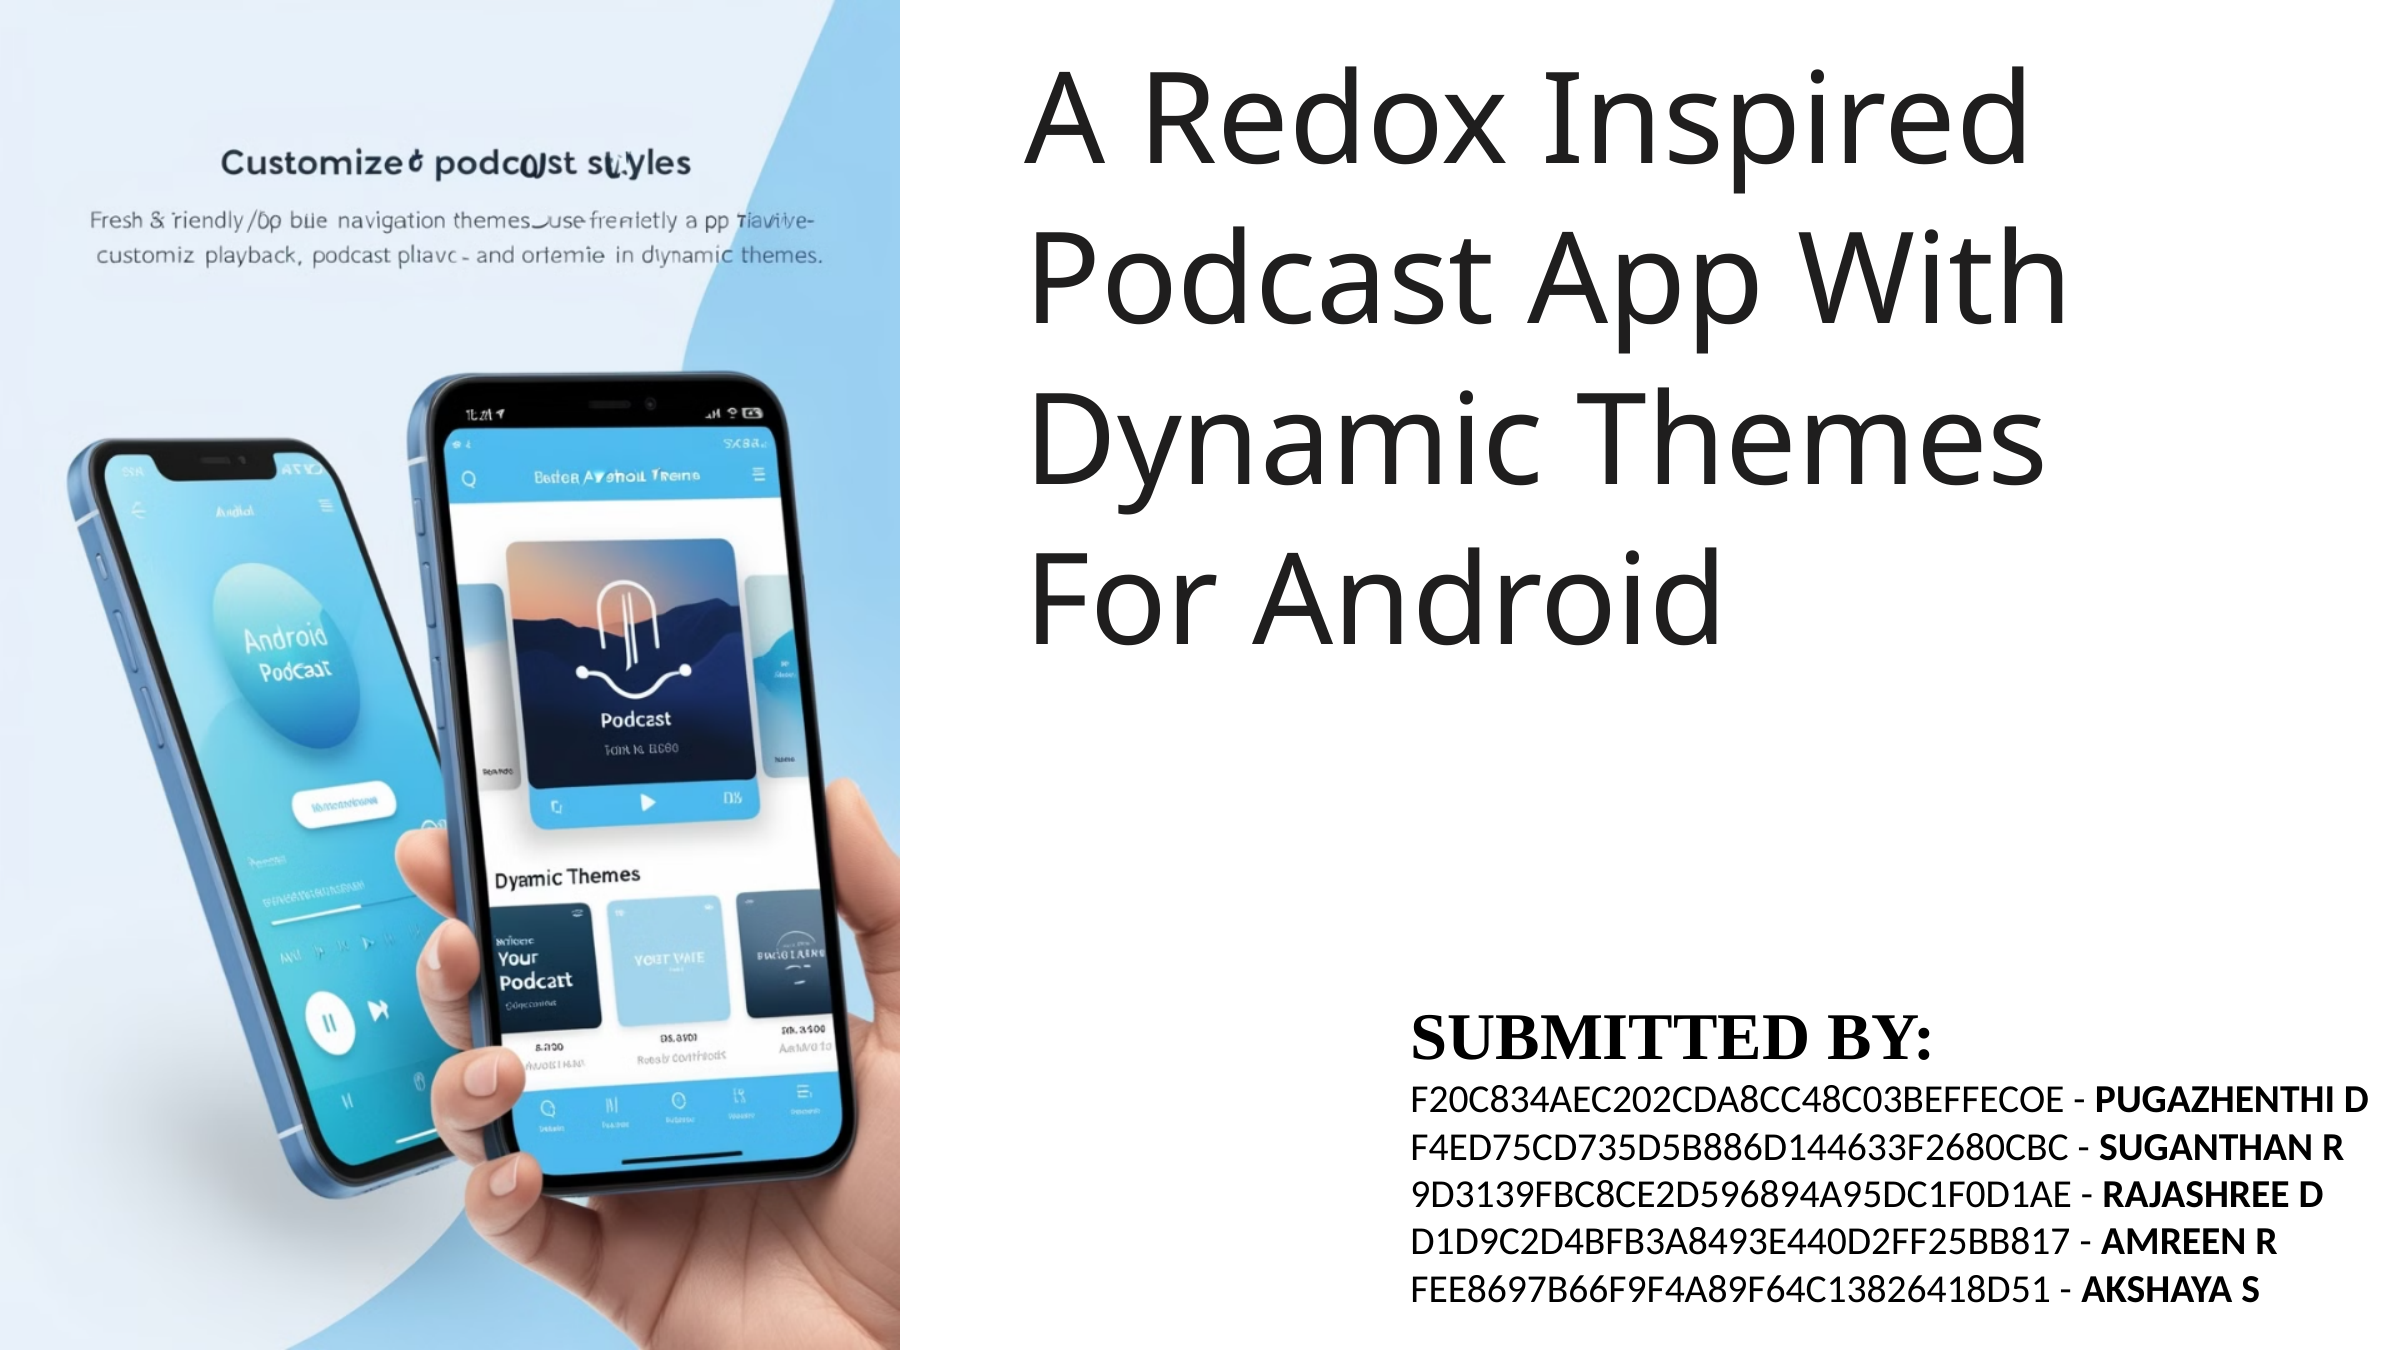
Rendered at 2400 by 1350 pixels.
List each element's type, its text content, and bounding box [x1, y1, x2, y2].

text_box SUBMITTED BY: F20C834AEC202CDA8CC48C03BEFFECOE - PUGAZHENTHI D F4ED75CD735D5B886D144633F2680CBC - SUGANTHAN R 9D3139FBC8CE2D596894A95DC1F0D1AE - RAJASHREE D D1D9C2D4BFB3A8493E440D2FF25BB817 - AMREEN R FEE8697B66F9F4A89F64C13826418D51 - AKSHAYA S [1395, 985, 2400, 1318]
text_box A Redox Inspired Podcast App With Dynamic Themes For Android [1024, 28, 2276, 674]
picture [0, 0, 901, 1350]
